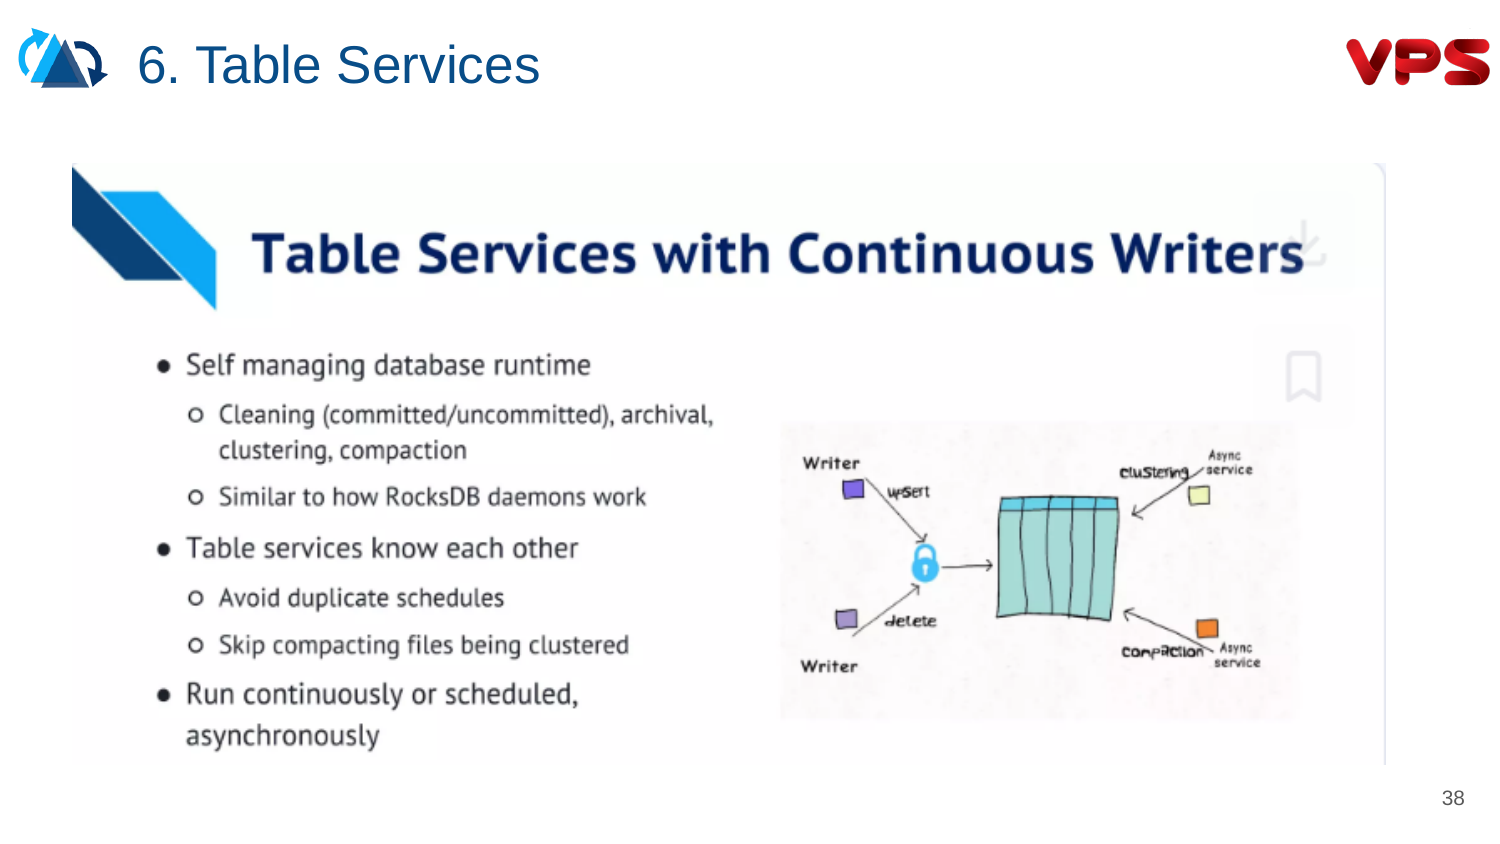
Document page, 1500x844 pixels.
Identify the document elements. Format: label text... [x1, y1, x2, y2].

picture [72, 163, 1386, 766]
slide_number ‹#› [1389, 764, 1480, 830]
title 6. Table Services [122, 15, 1336, 110]
picture [0, 0, 123, 123]
picture [1336, 28, 1500, 94]
